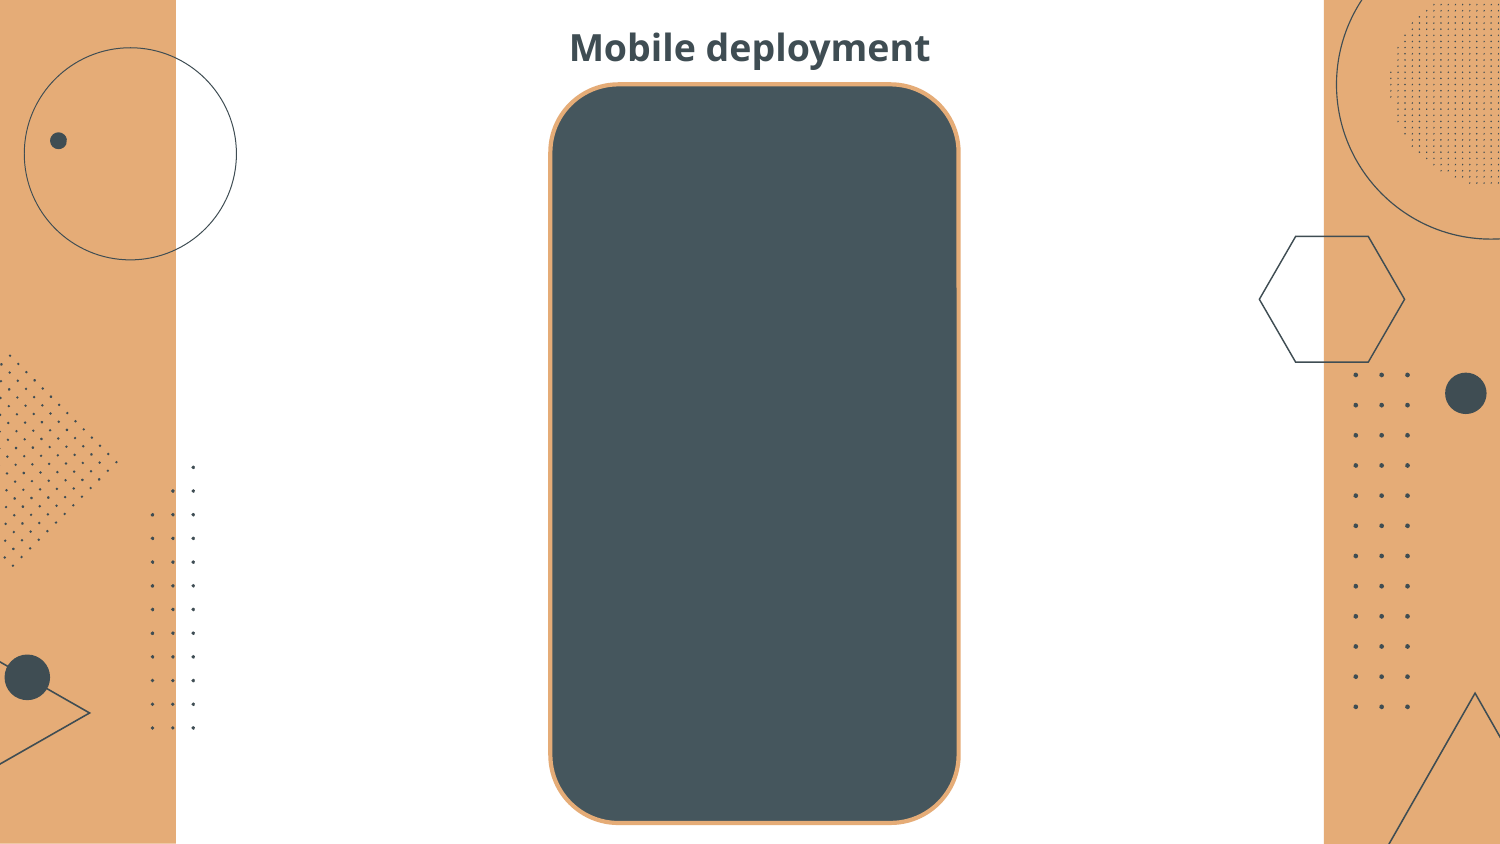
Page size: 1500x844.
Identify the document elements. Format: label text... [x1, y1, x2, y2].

text_box Mobile deployment [278, 9, 1221, 88]
text_box [548, 88, 961, 826]
